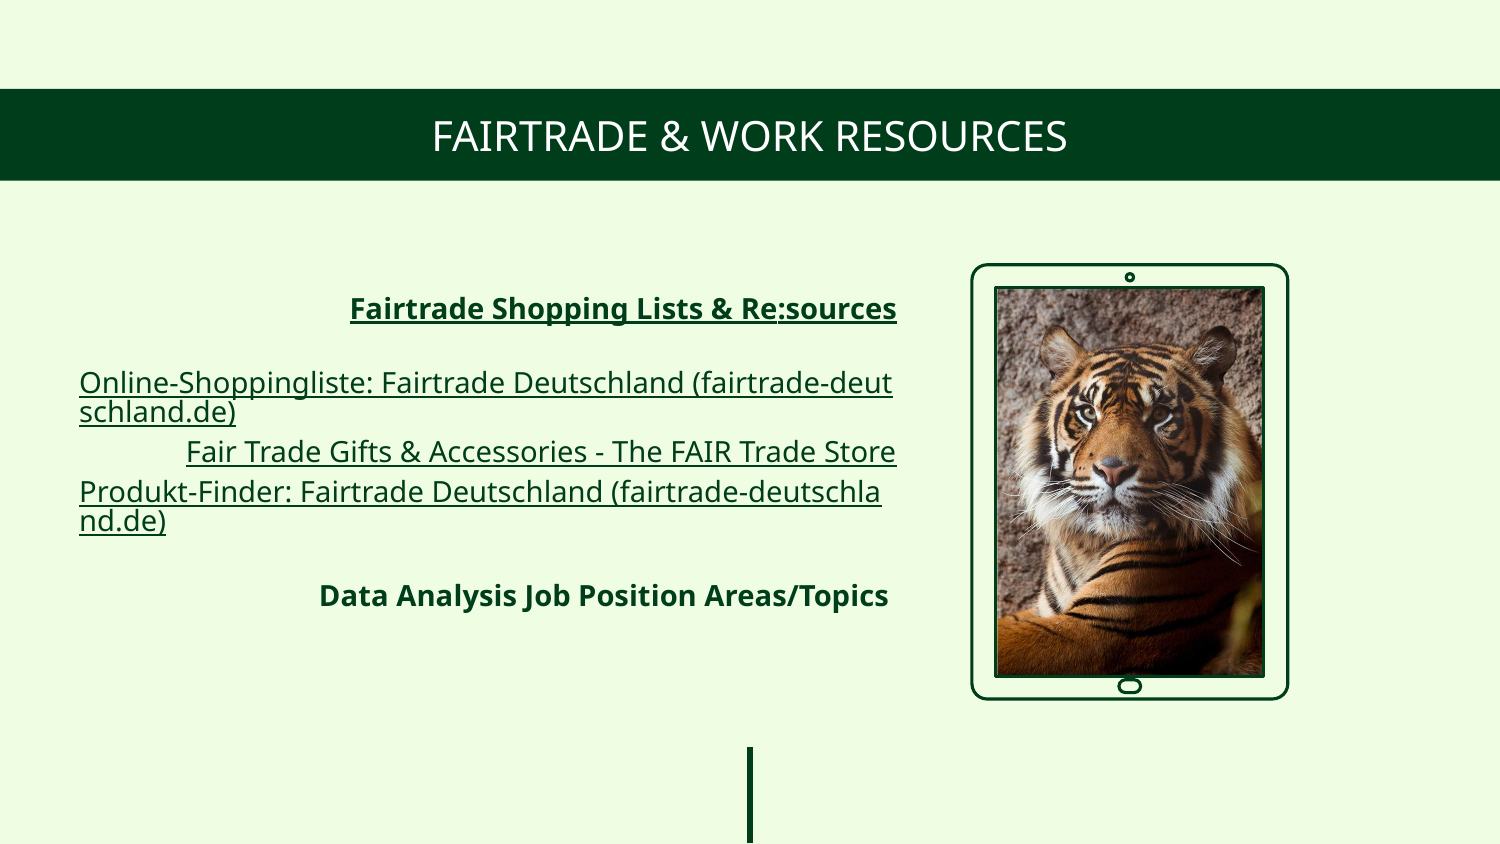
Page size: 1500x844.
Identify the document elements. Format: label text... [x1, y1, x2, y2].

title FAIRTRADE & WORK RESOURCES [116, 95, 1383, 174]
picture [997, 288, 1263, 676]
subtitle Fairtrade Shopping Lists & Re:sources Online-Shoppingliste: Fairtrade Deutschland (fairtrade-deutschland.de) Fair Trade Gifts & Accessories - The FAIR Trade Store Produkt-Finder: Fairtrade Deutschland (fairtrade-deutschland.de) Data Analysis Job Position Areas/Topics [64, 27, 912, 816]
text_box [971, 264, 1289, 700]
